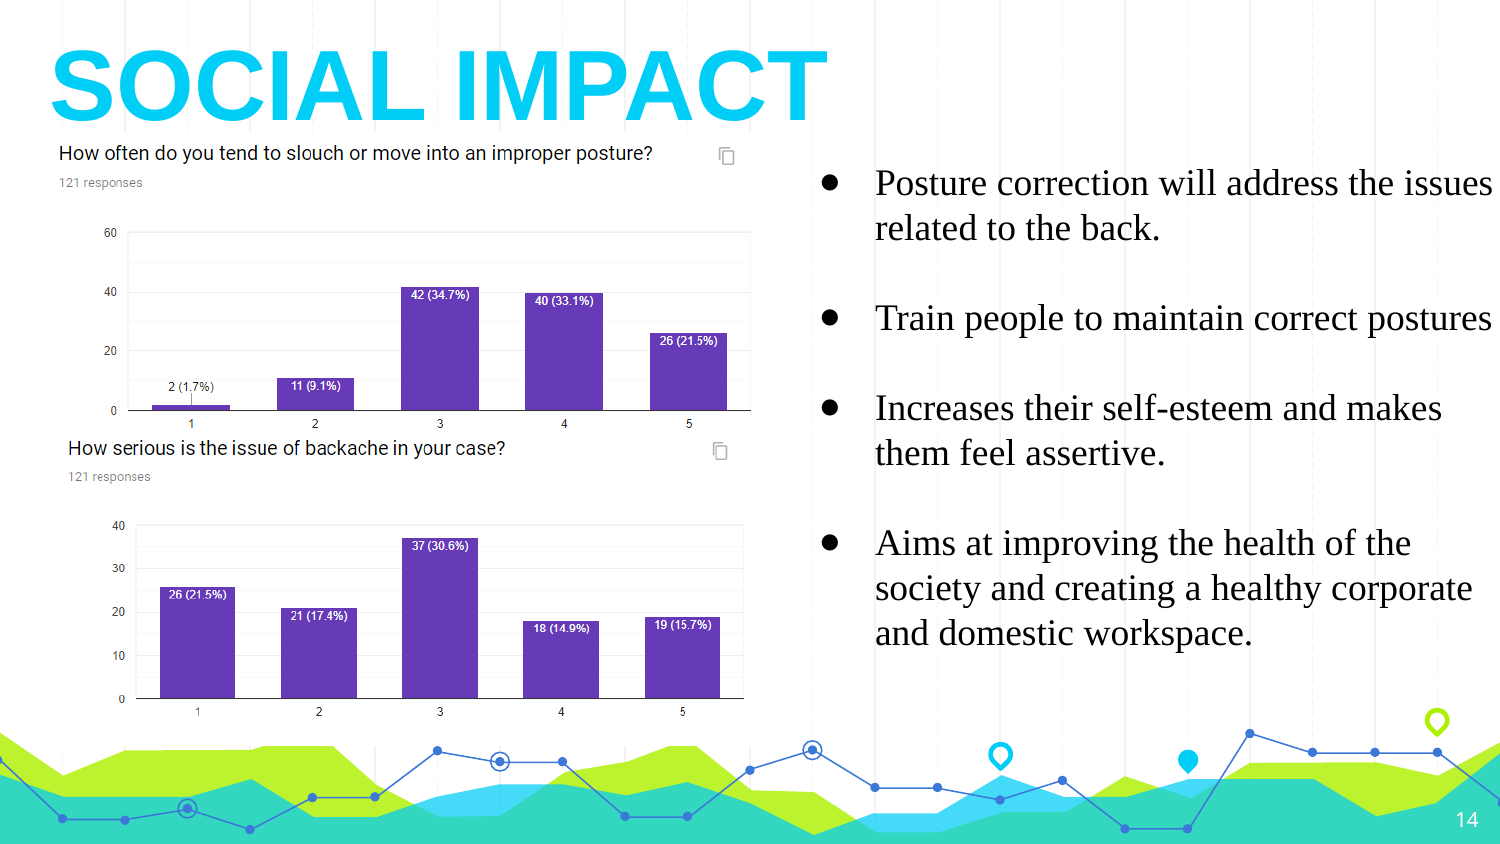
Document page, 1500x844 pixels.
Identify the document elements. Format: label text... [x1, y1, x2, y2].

title SOCIAL IMPACT [34, 56, 1183, 156]
slide_number ‹#› [1403, 791, 1494, 844]
text_box Posture correction will address the issues related to the back. Train people to maintain correct postures Increases their self-esteem and makes them feel assertive. Aims at improving the health of the society and creating a healthy corporate and domestic workspace. [761, 143, 1500, 721]
picture [46, 131, 758, 746]
